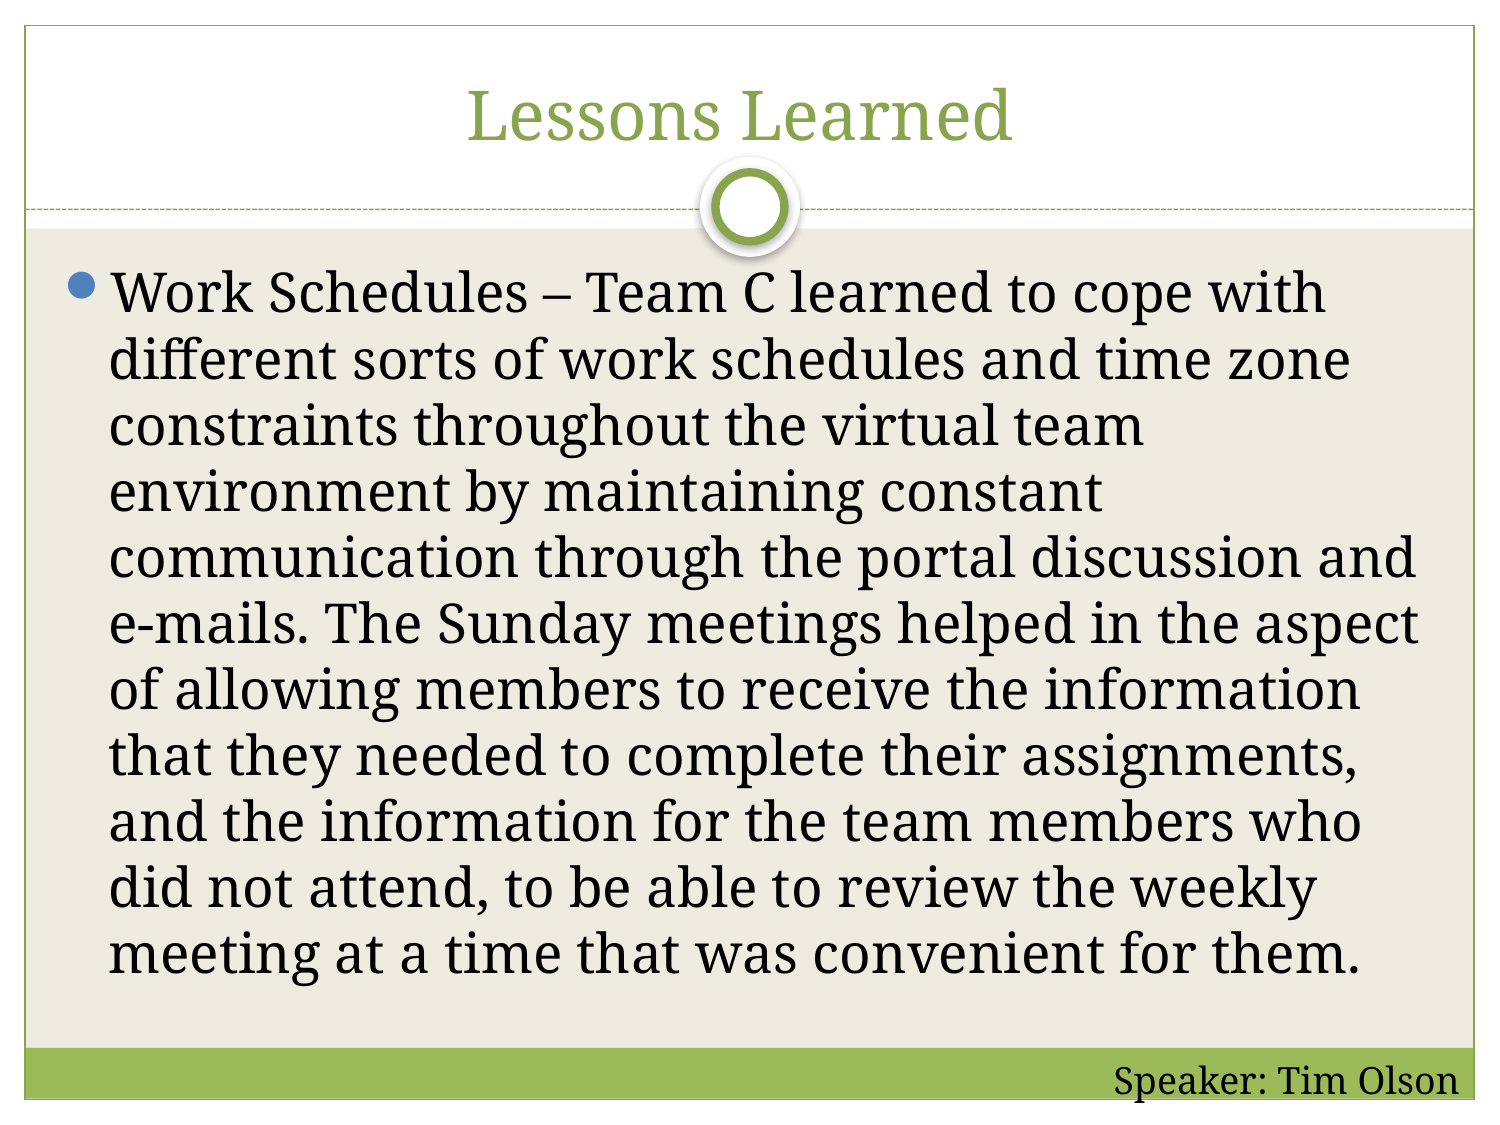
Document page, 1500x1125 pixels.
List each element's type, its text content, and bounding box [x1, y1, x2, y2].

text_box Speaker: Tim Olson [24, 1049, 1475, 1110]
list Work Schedules – Team C learned to cope with different sorts of work schedules and time zone constraints throughout the virtual team environment by maintaining constant communication through the portal discussion and e-mails. The Sunday meetings helped in the aspect of allowing members to receive the information that they needed to complete their assignments, and the information for the team members who did not attend, to be able to review the weekly meeting at a time that was convenient for them. [49, 250, 1445, 1001]
title Lessons Learned [49, 37, 1450, 162]
